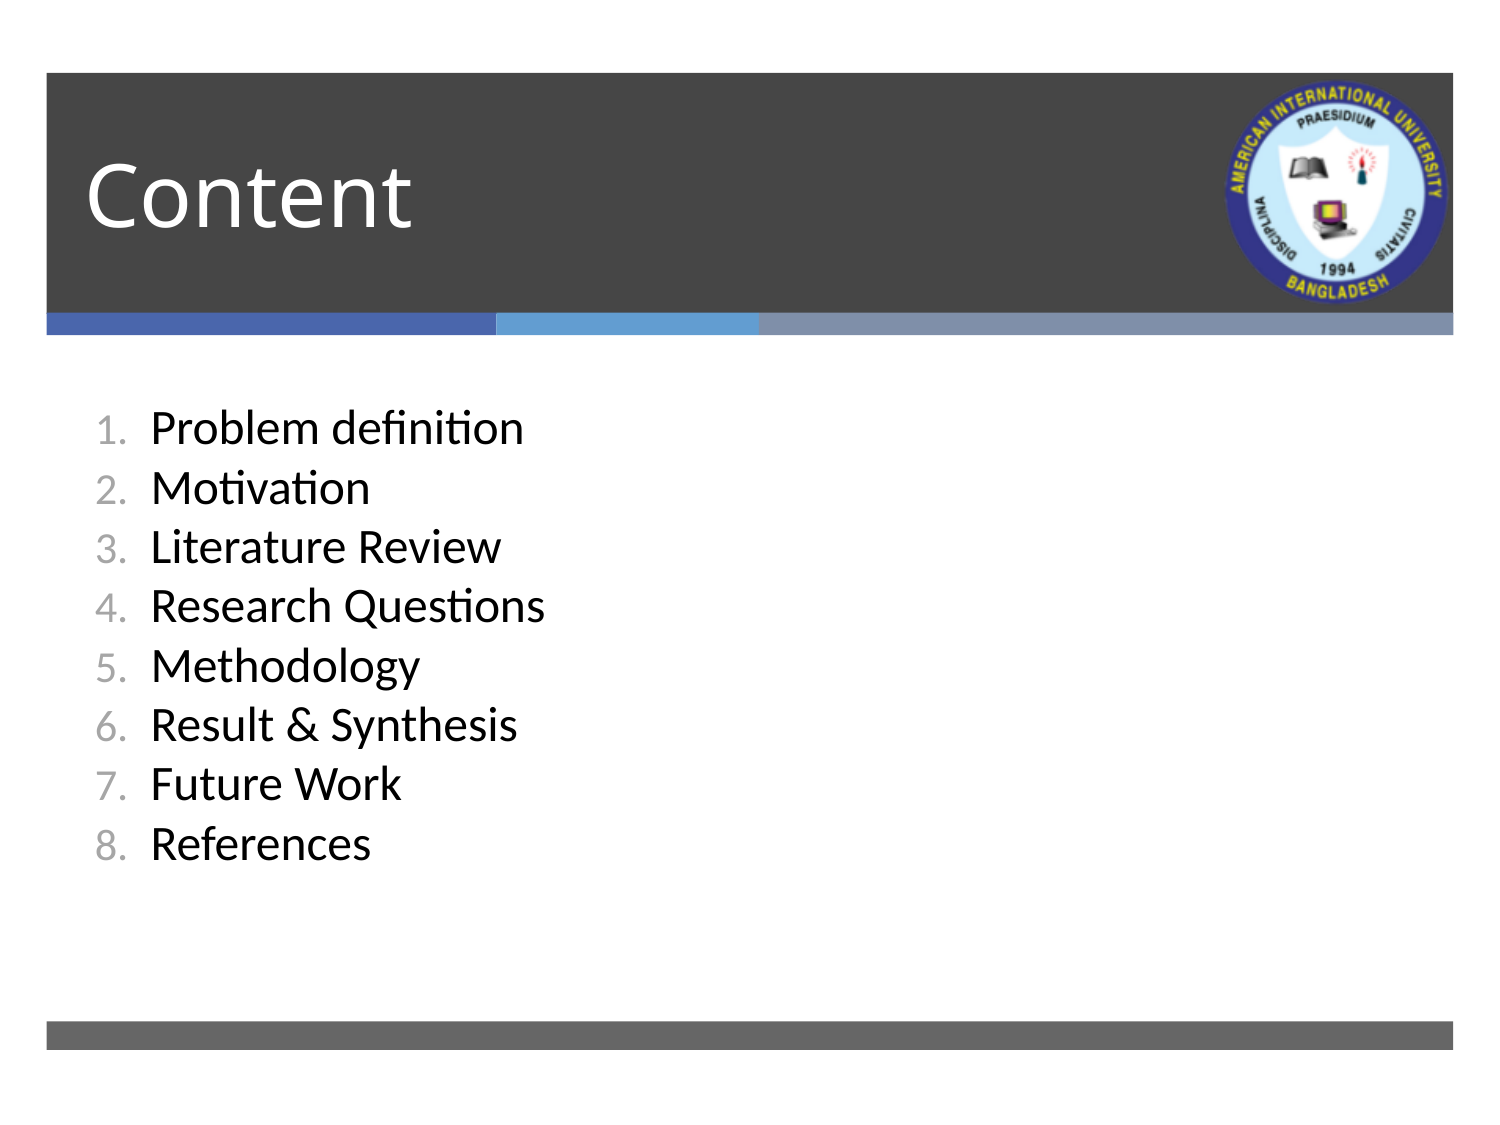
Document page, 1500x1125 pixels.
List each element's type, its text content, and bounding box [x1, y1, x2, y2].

title Content [69, 73, 1351, 253]
picture [1220, 75, 1454, 310]
subtitle Problem definition Motivation Literature Review Research Questions Methodology Result & Synthesis Future Work References [79, 387, 1352, 882]
